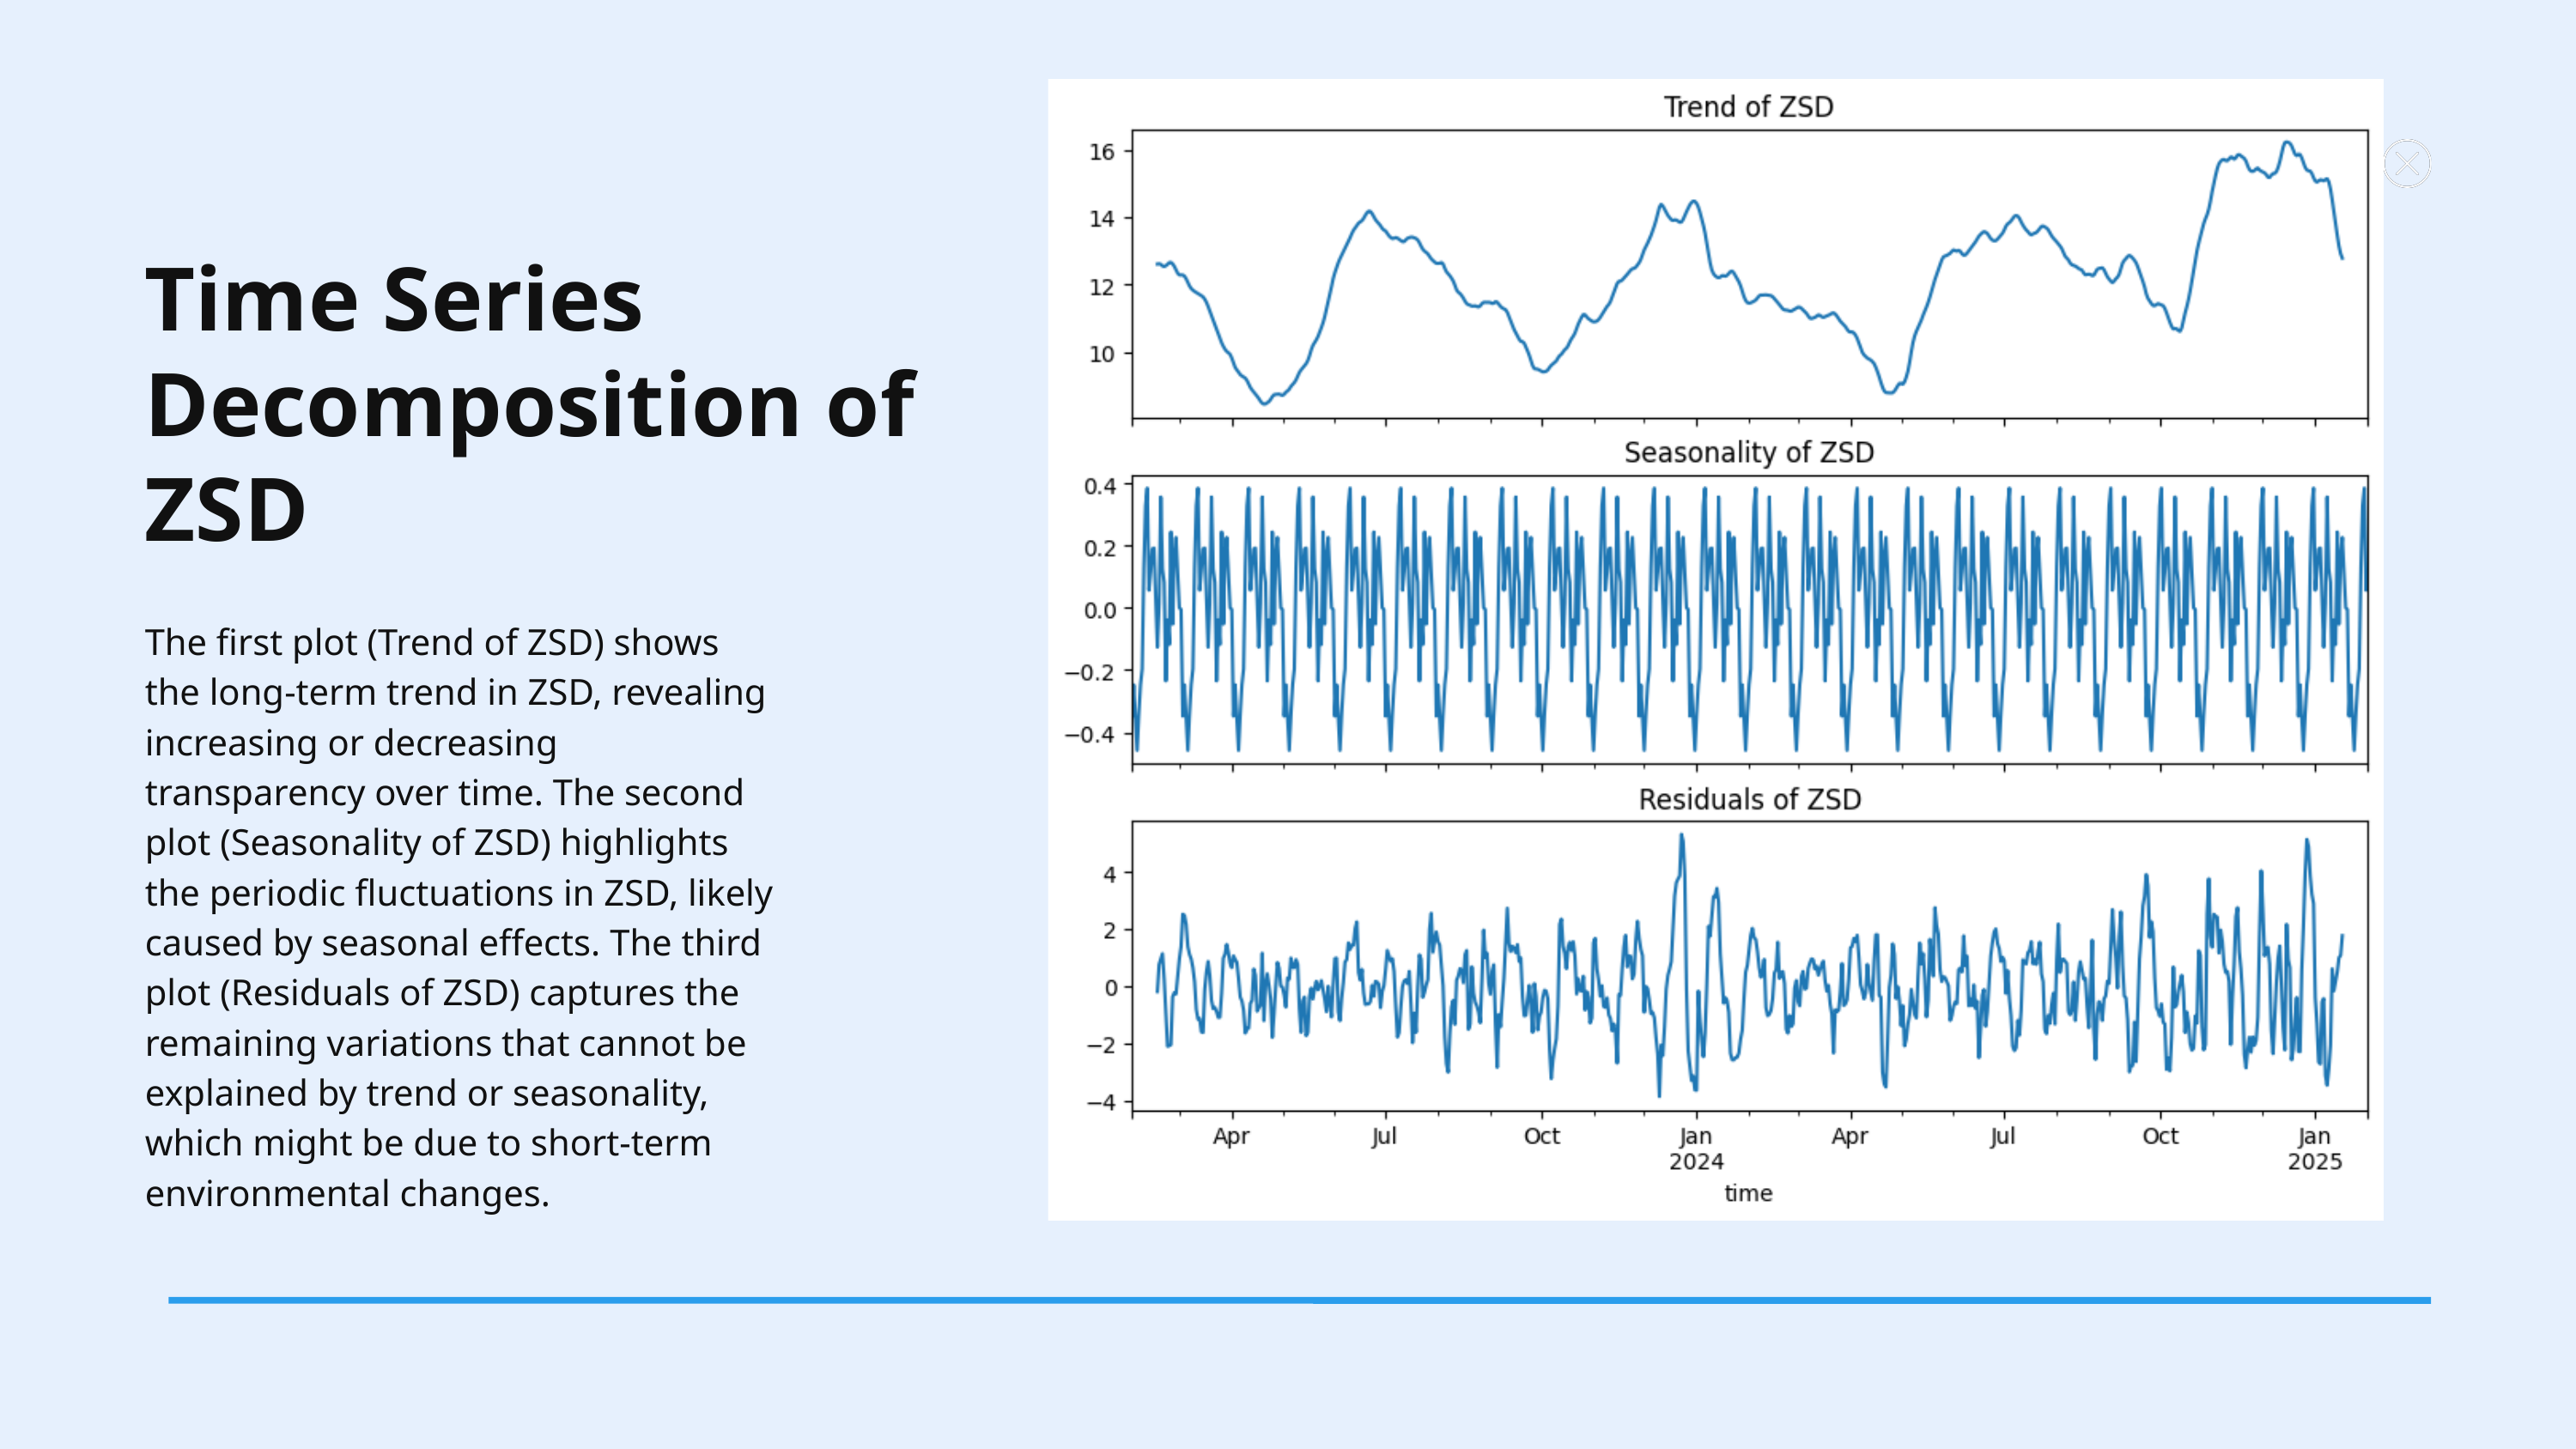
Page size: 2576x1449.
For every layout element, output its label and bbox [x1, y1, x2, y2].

text_box [144, 242, 924, 1206]
text_box [2384, 139, 2432, 188]
text_box [1048, 79, 2384, 1221]
